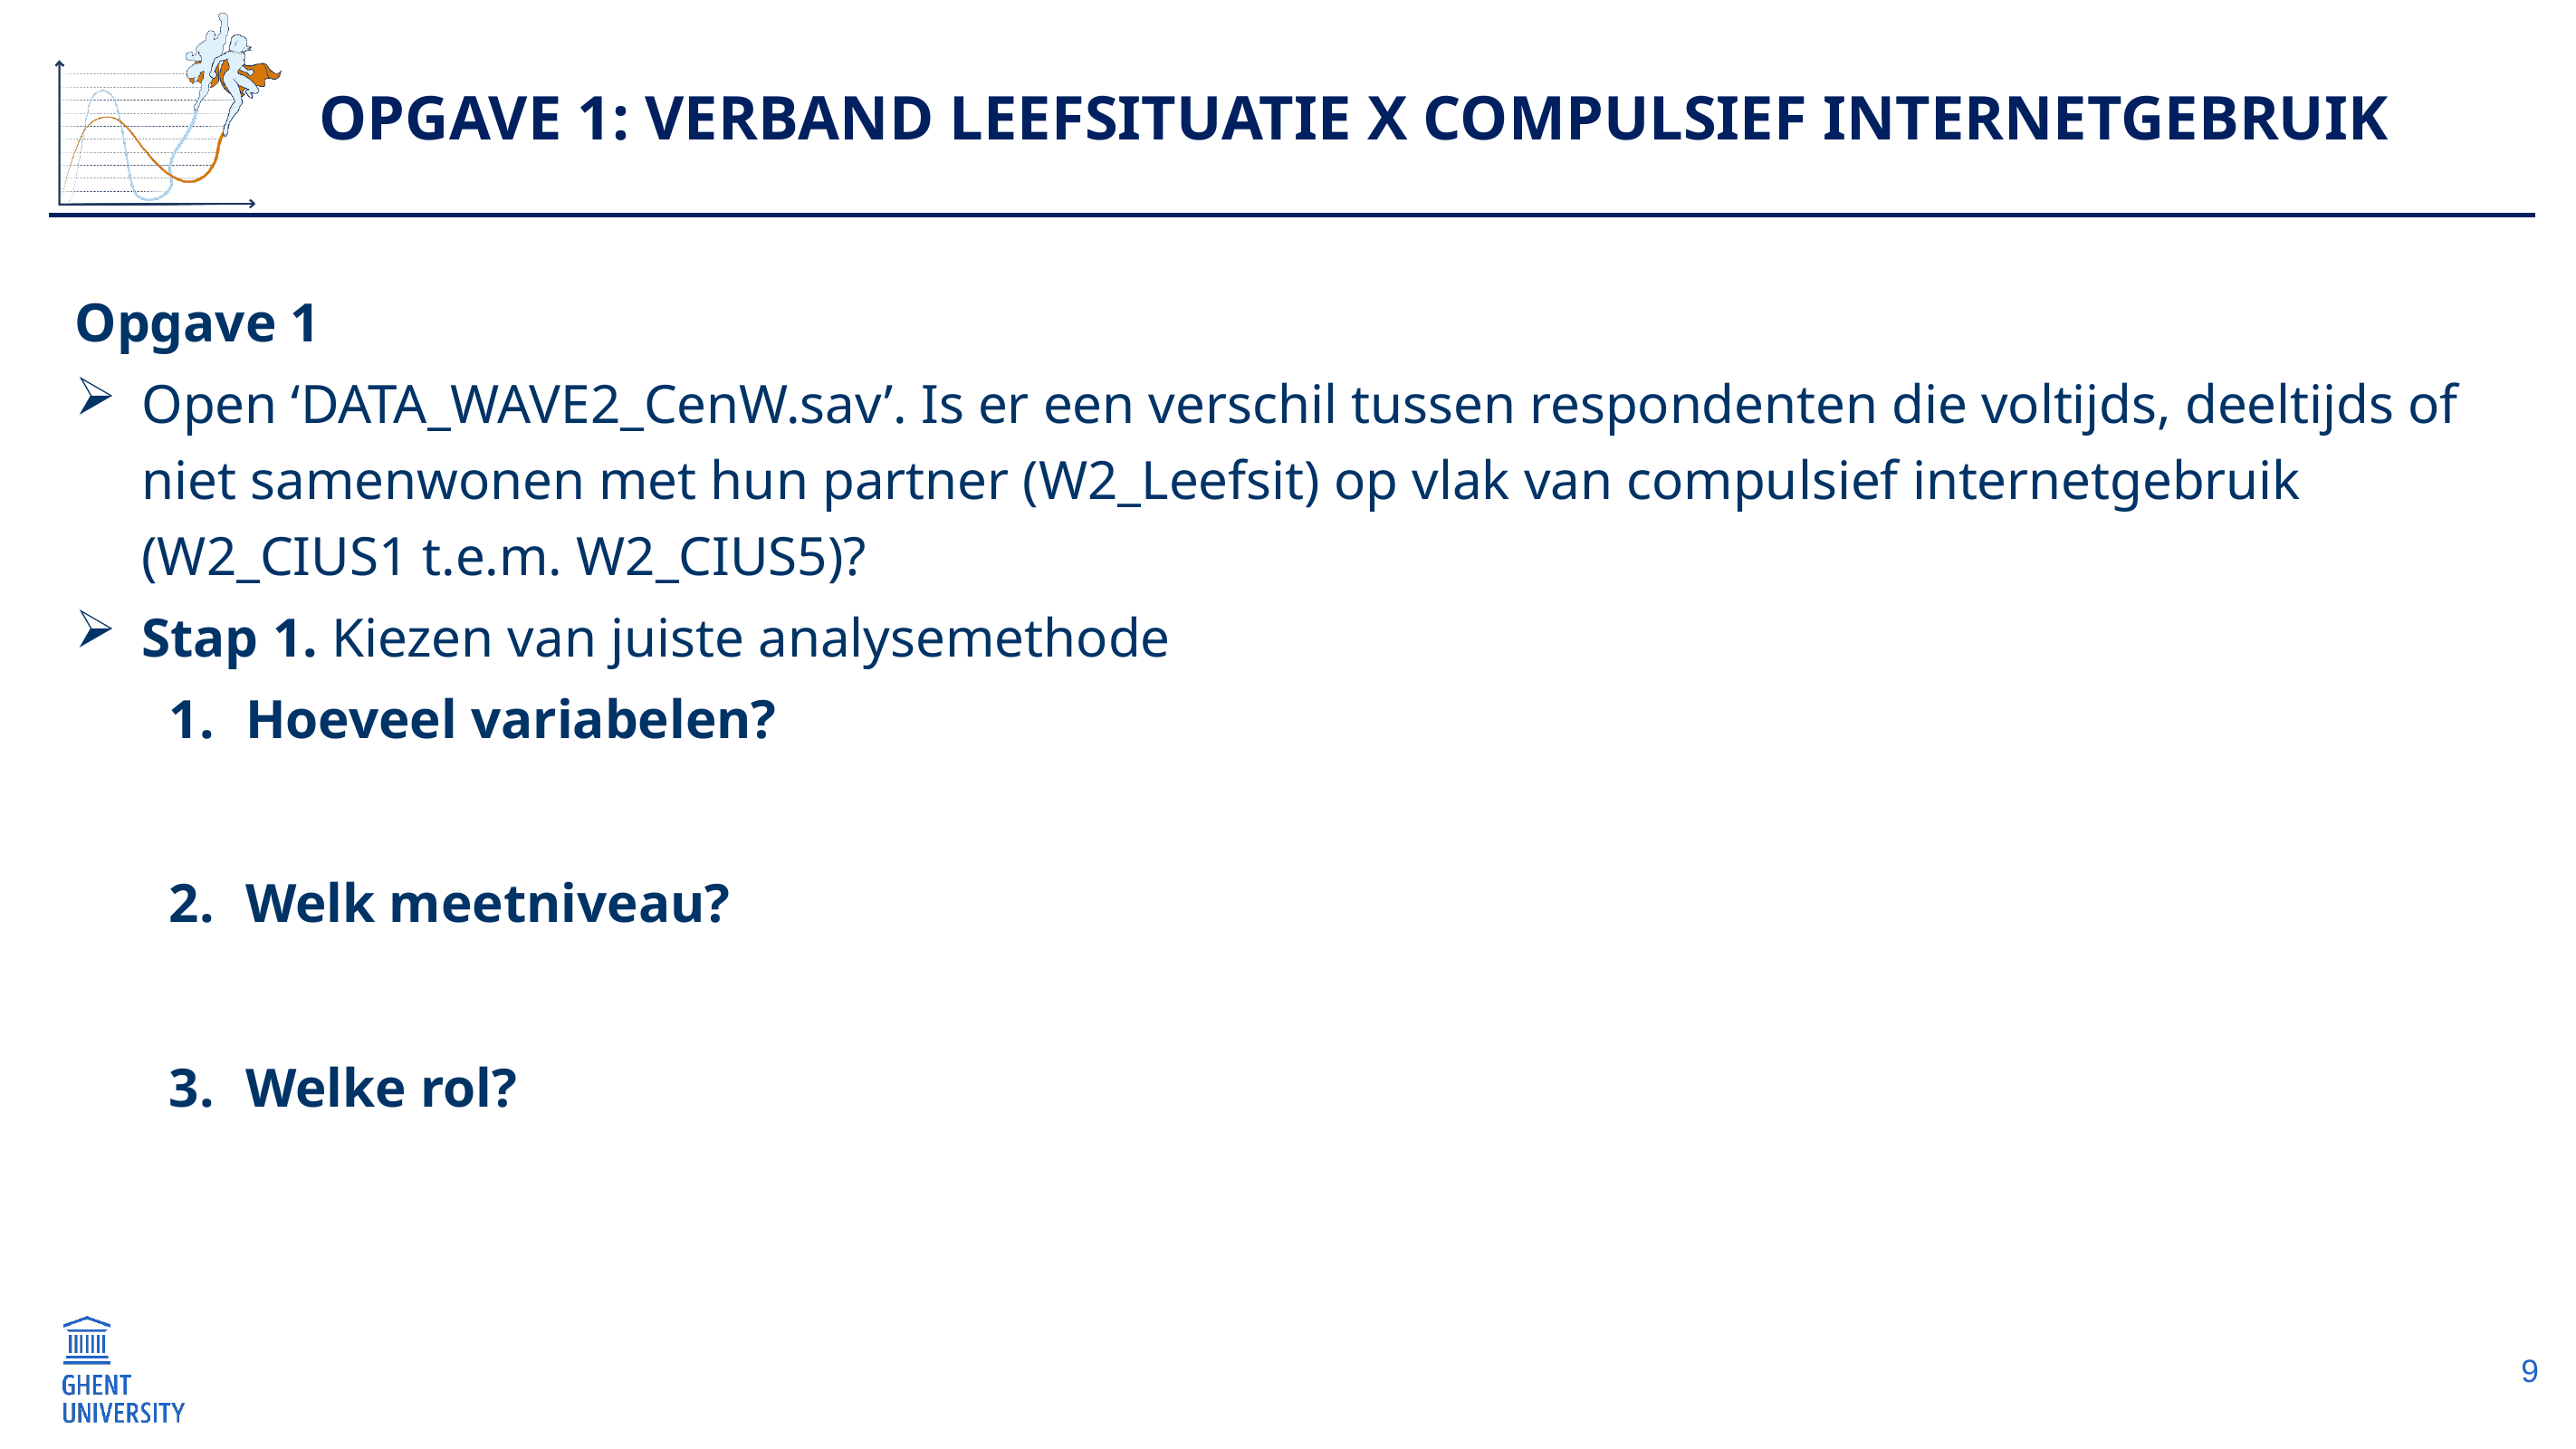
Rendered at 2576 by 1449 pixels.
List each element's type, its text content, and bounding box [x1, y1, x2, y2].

slide_number 9 [2415, 1330, 2553, 1408]
list Opgave 1 Open ‘DATA_WAVE2_CenW.sav’. Is er een verschil tussen respondenten die voltijds, deeltijds of niet samenwonen met hun partner (W2_Leefsit) op vlak van compulsief internetgebruik (W2_CIUS1 t.e.m. W2_CIUS5)? Stap 1. Kiezen van juiste analysemethode Hoeveel variabelen? Welk meetniveau? Welke rol? [48, 269, 2553, 1449]
title Opgave 1: Verband Leefsituatie x Compulsief Internetgebruik [305, 18, 2527, 159]
picture [5, 0, 306, 318]
